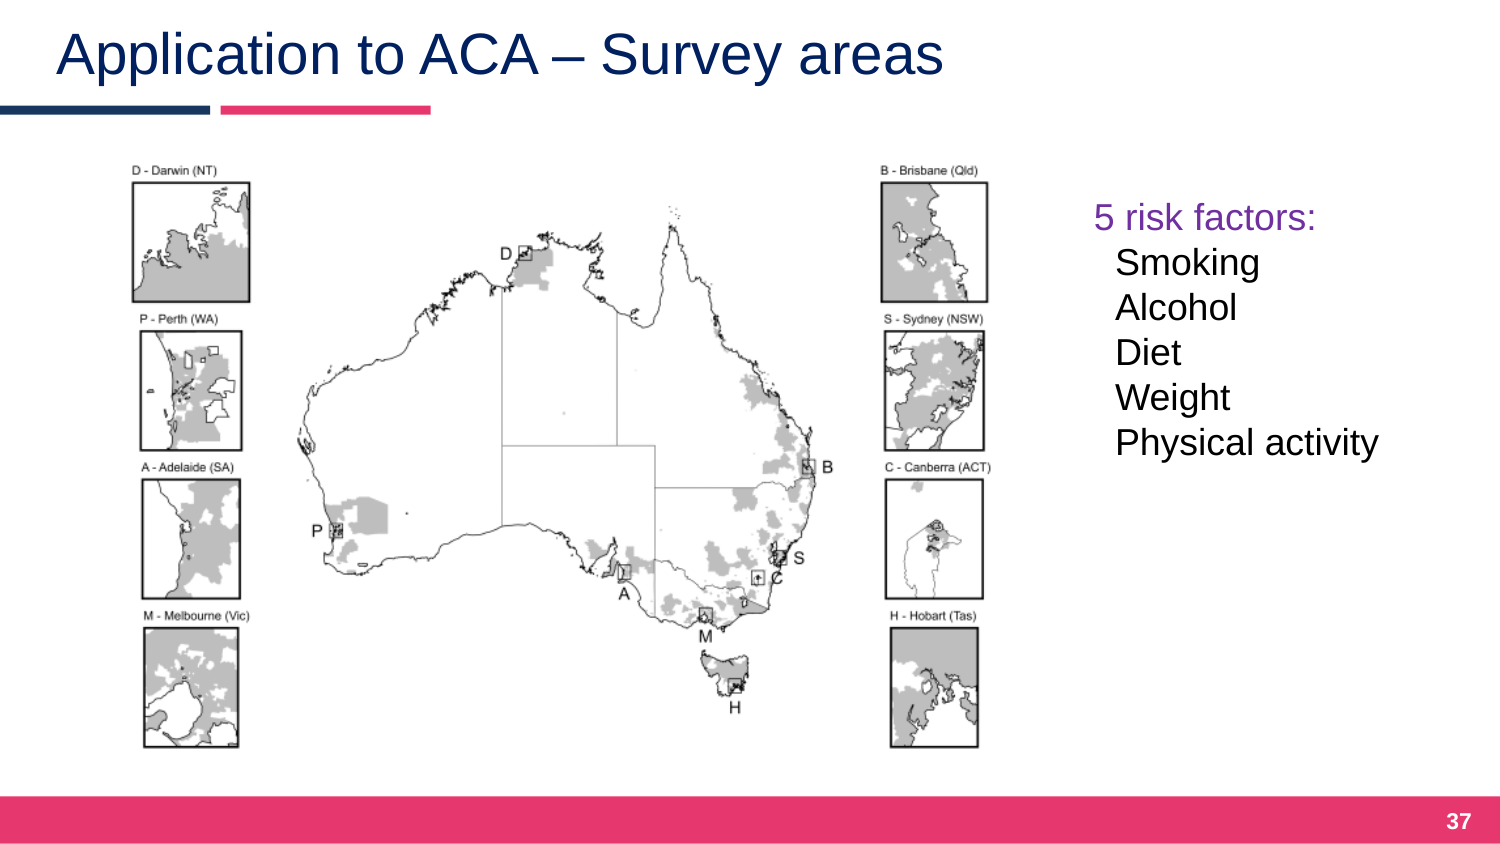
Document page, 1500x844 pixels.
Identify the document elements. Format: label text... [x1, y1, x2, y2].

text_box 5 risk factors: Smoking Alcohol Diet Weight Physical activity [1079, 185, 1395, 471]
picture [100, 149, 1001, 768]
title Application to ACA – Survey areas [41, 8, 1365, 115]
